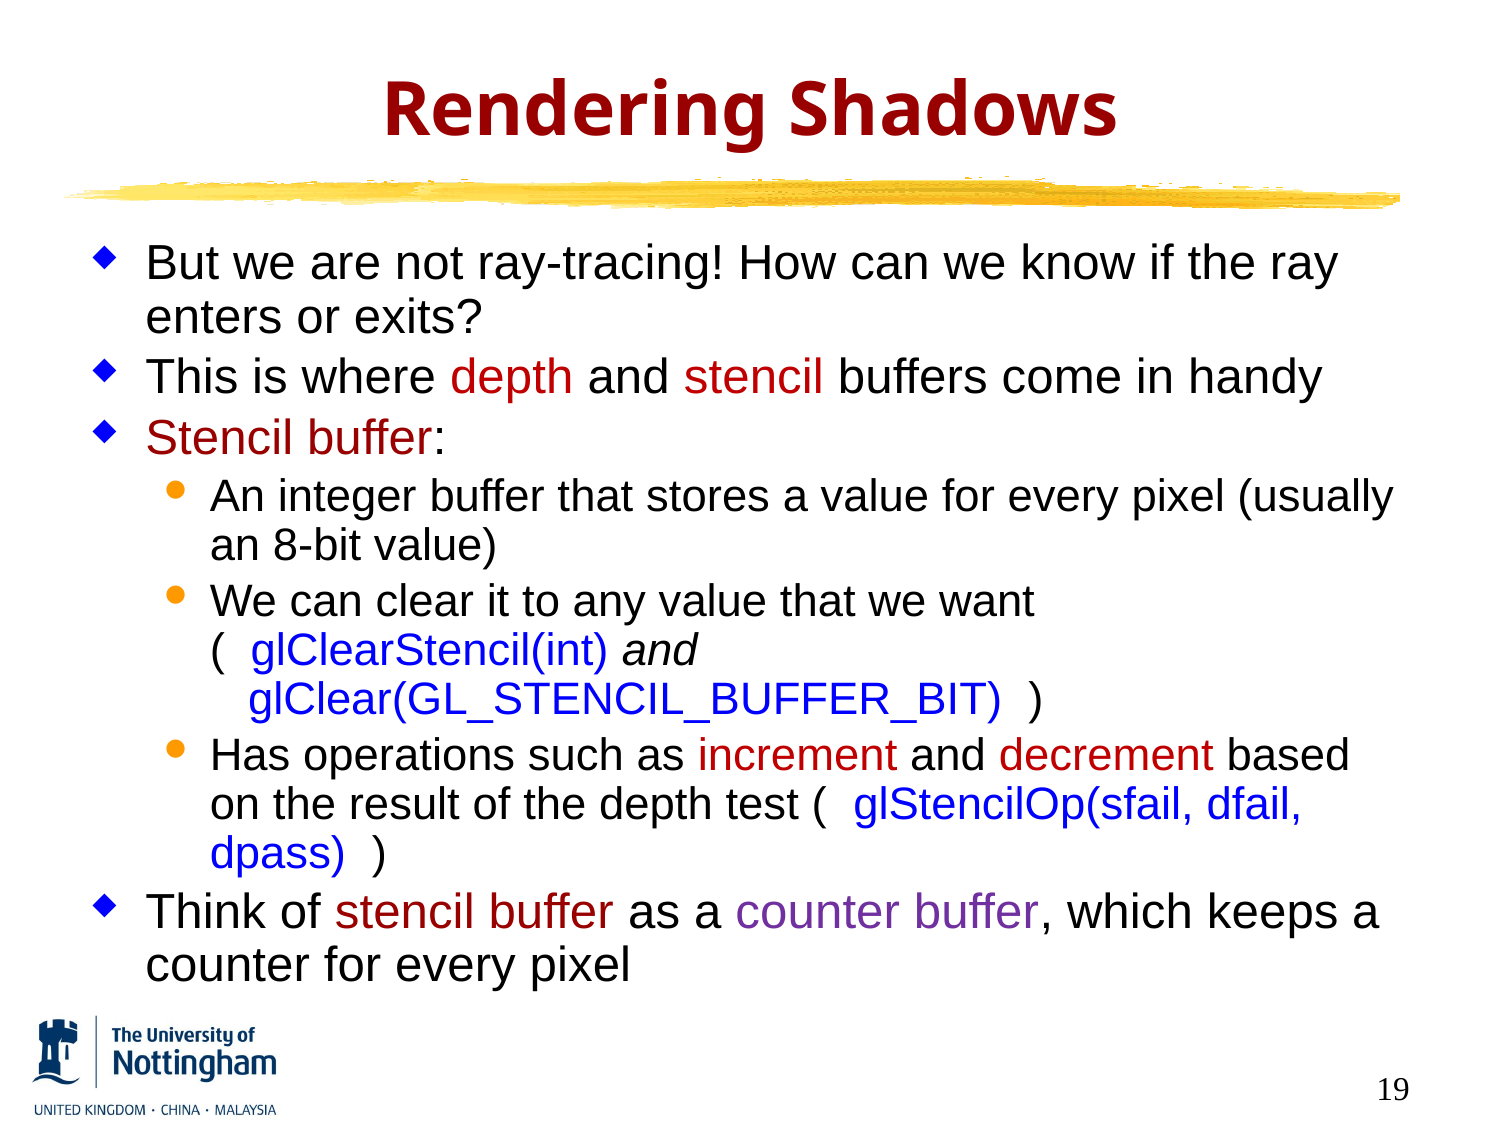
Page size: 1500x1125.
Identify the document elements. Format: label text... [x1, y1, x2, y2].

picture [64, 172, 1400, 216]
picture [23, 1011, 293, 1125]
title Rendering Shadows [112, 37, 1388, 173]
list But we are not ray-tracing! How can we know if the ray enters or exits? This is where depth and stencil buffers come in handy Stencil buffer: An integer buffer that stores a value for every pixel (usually an 8-bit value) We can clear it to any value that we want ( glClearStencil(int) and glClear(GL_STENCIL_BUFFER_BIT) ) Has operations such as increment and decrement based on the result of the depth test ( glStencilOp(sfail, dfail, dpass) ) Think of stencil buffer as a counter buffer, which keeps a counter for every pixel [74, 229, 1426, 1006]
slide_number 18 [1074, 1056, 1426, 1117]
